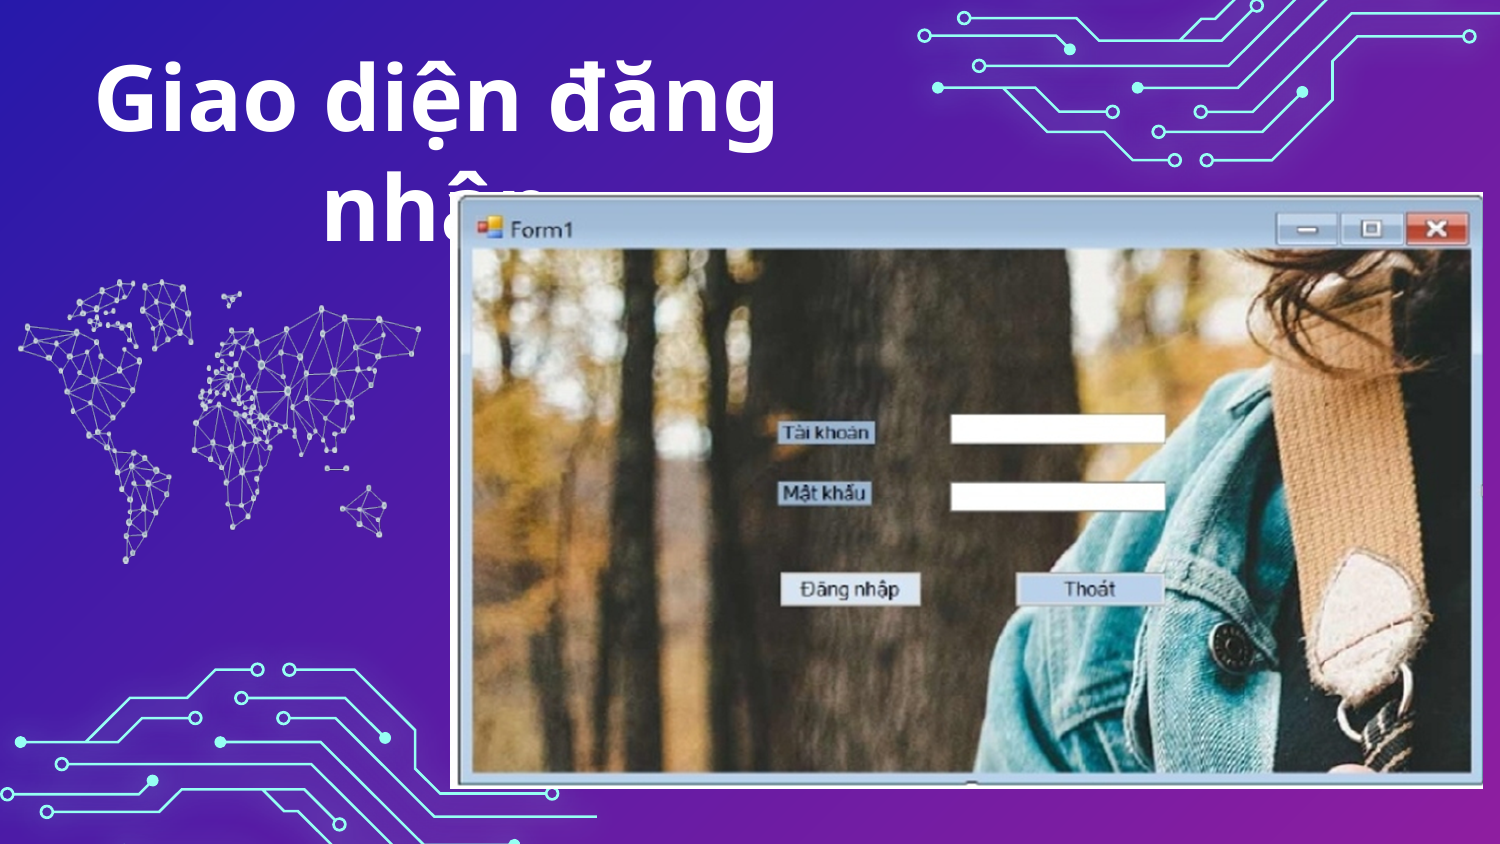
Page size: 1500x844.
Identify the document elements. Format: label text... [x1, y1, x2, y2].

title Giao diện đăng nhập [0, 39, 875, 214]
picture [449, 192, 1483, 789]
picture [17, 279, 421, 565]
